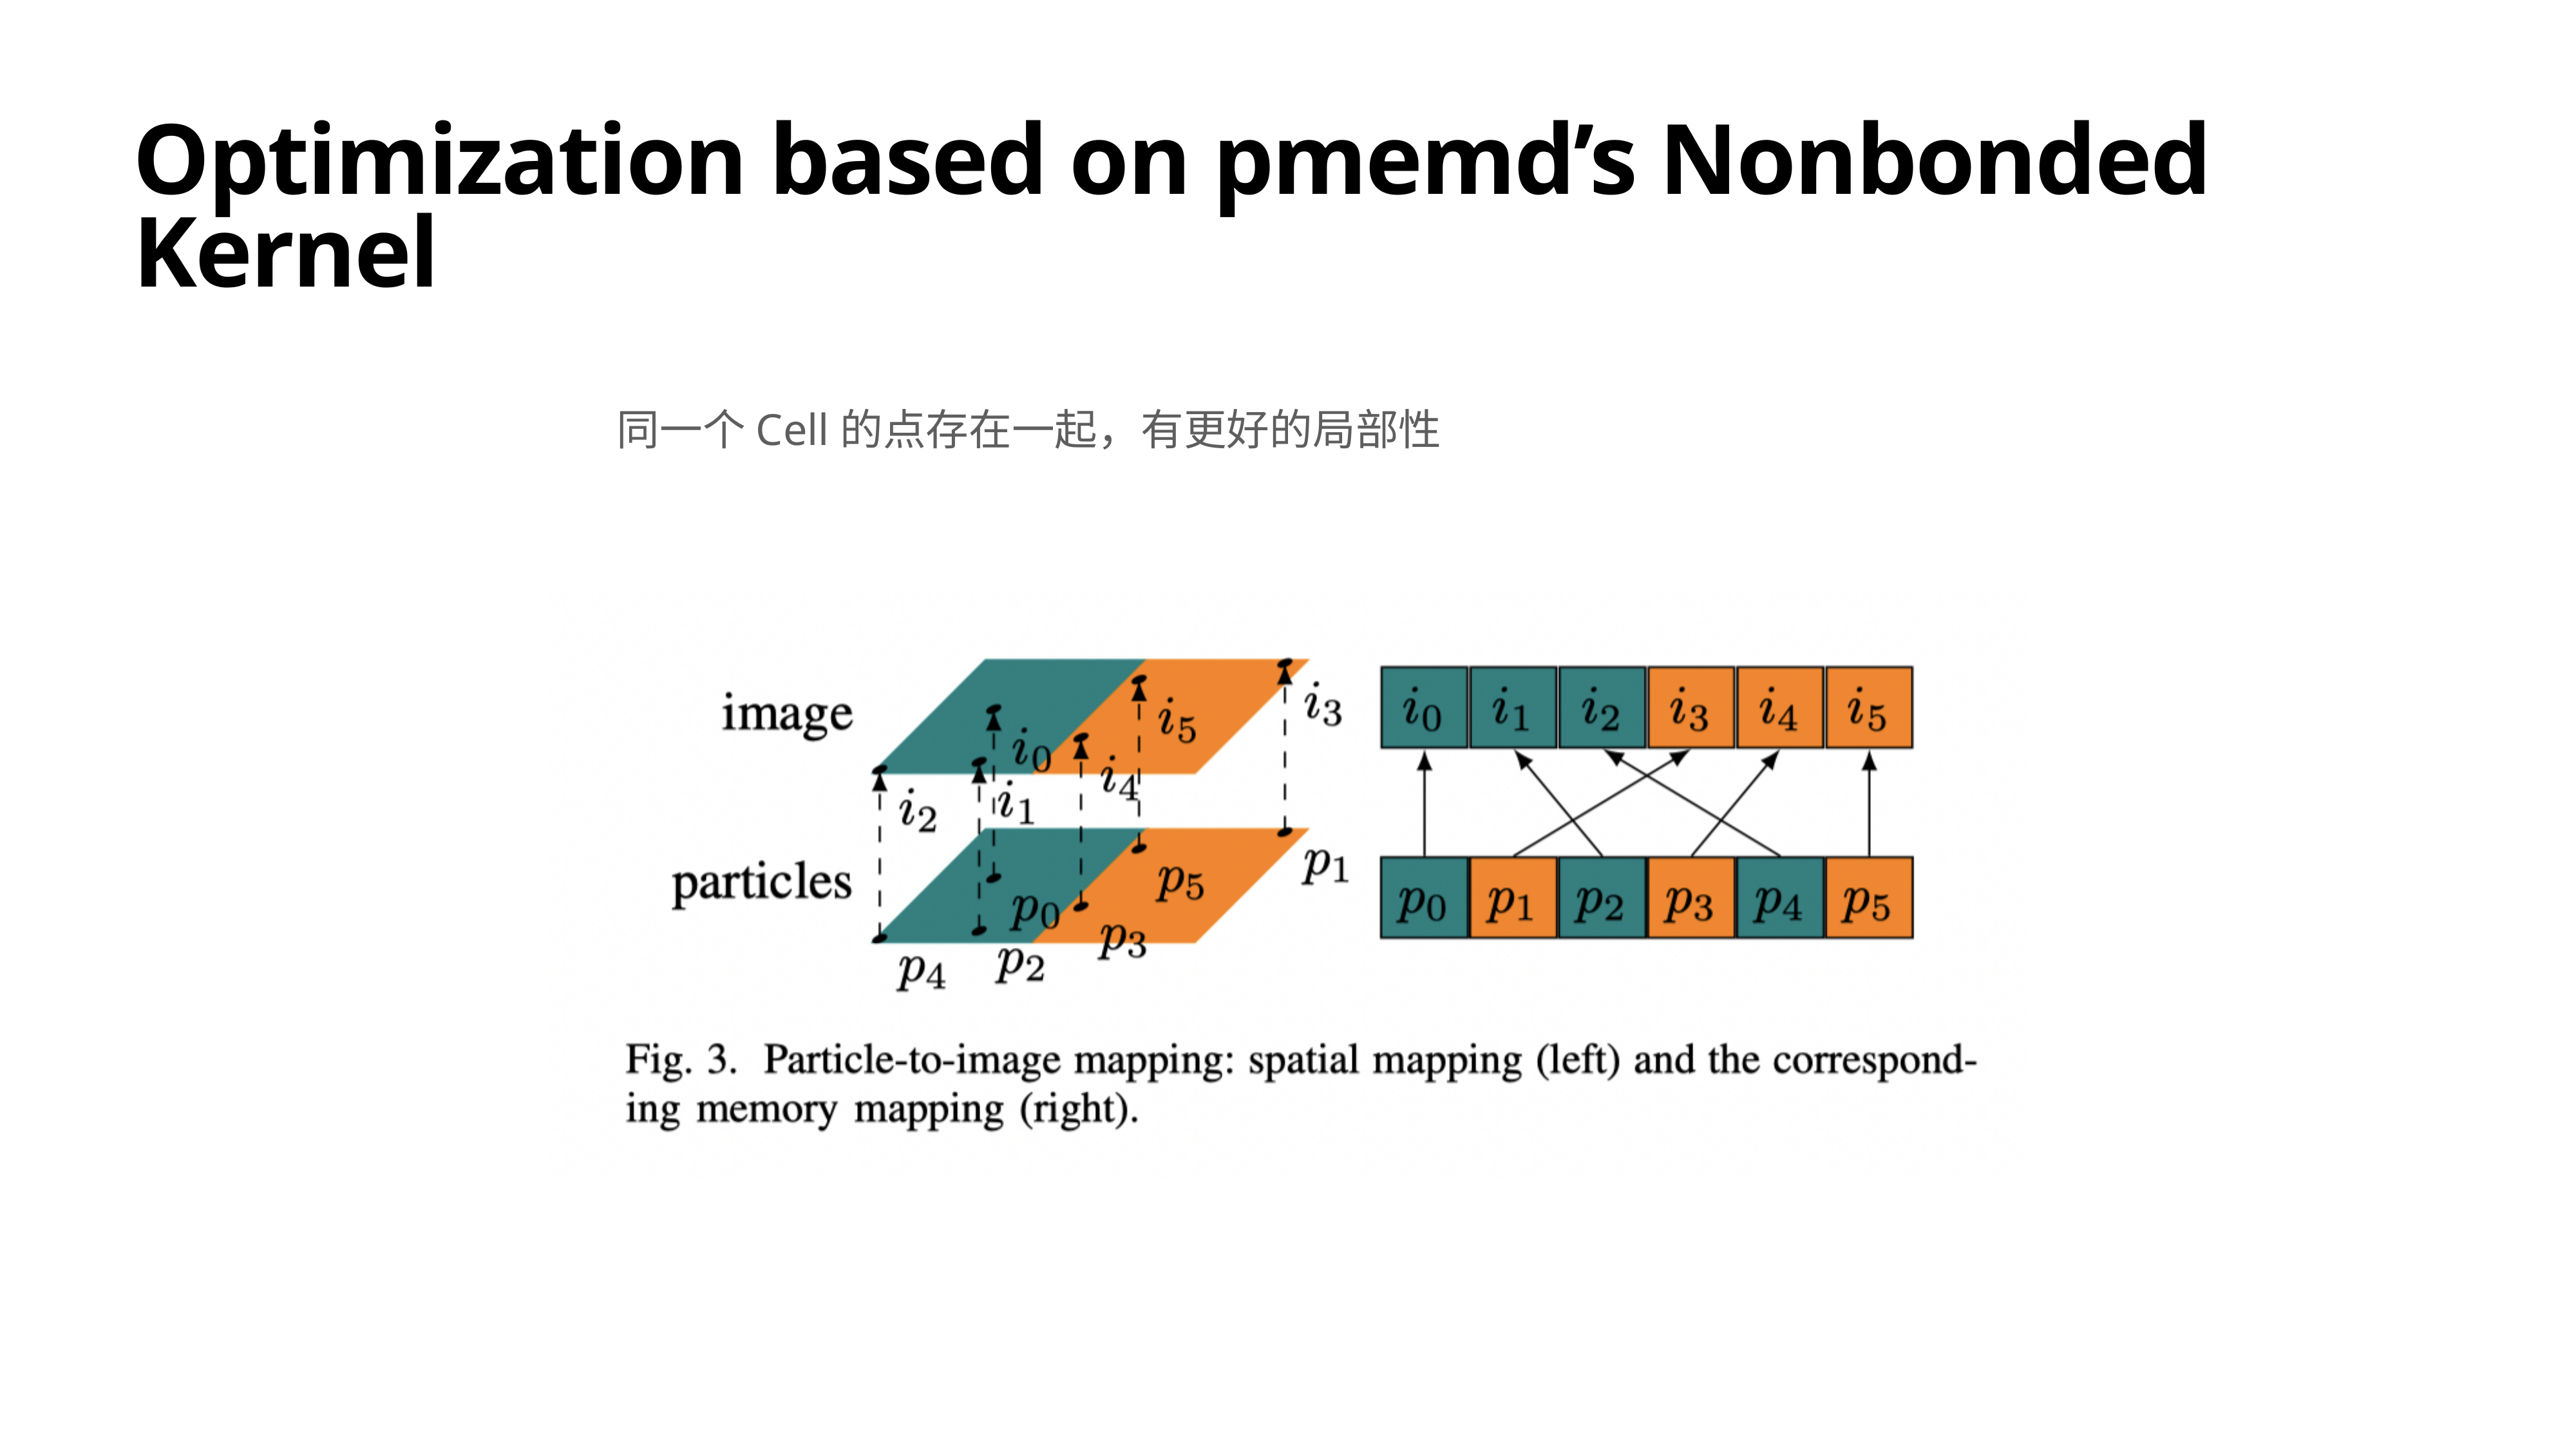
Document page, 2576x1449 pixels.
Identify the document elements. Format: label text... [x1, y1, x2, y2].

picture [549, 591, 2027, 1180]
title Optimization based on pmemd’s Nonbonded Kernel [127, 113, 2449, 266]
text_box 同一个Cell的点存在一起，有更好的局部性 [611, 397, 1448, 460]
